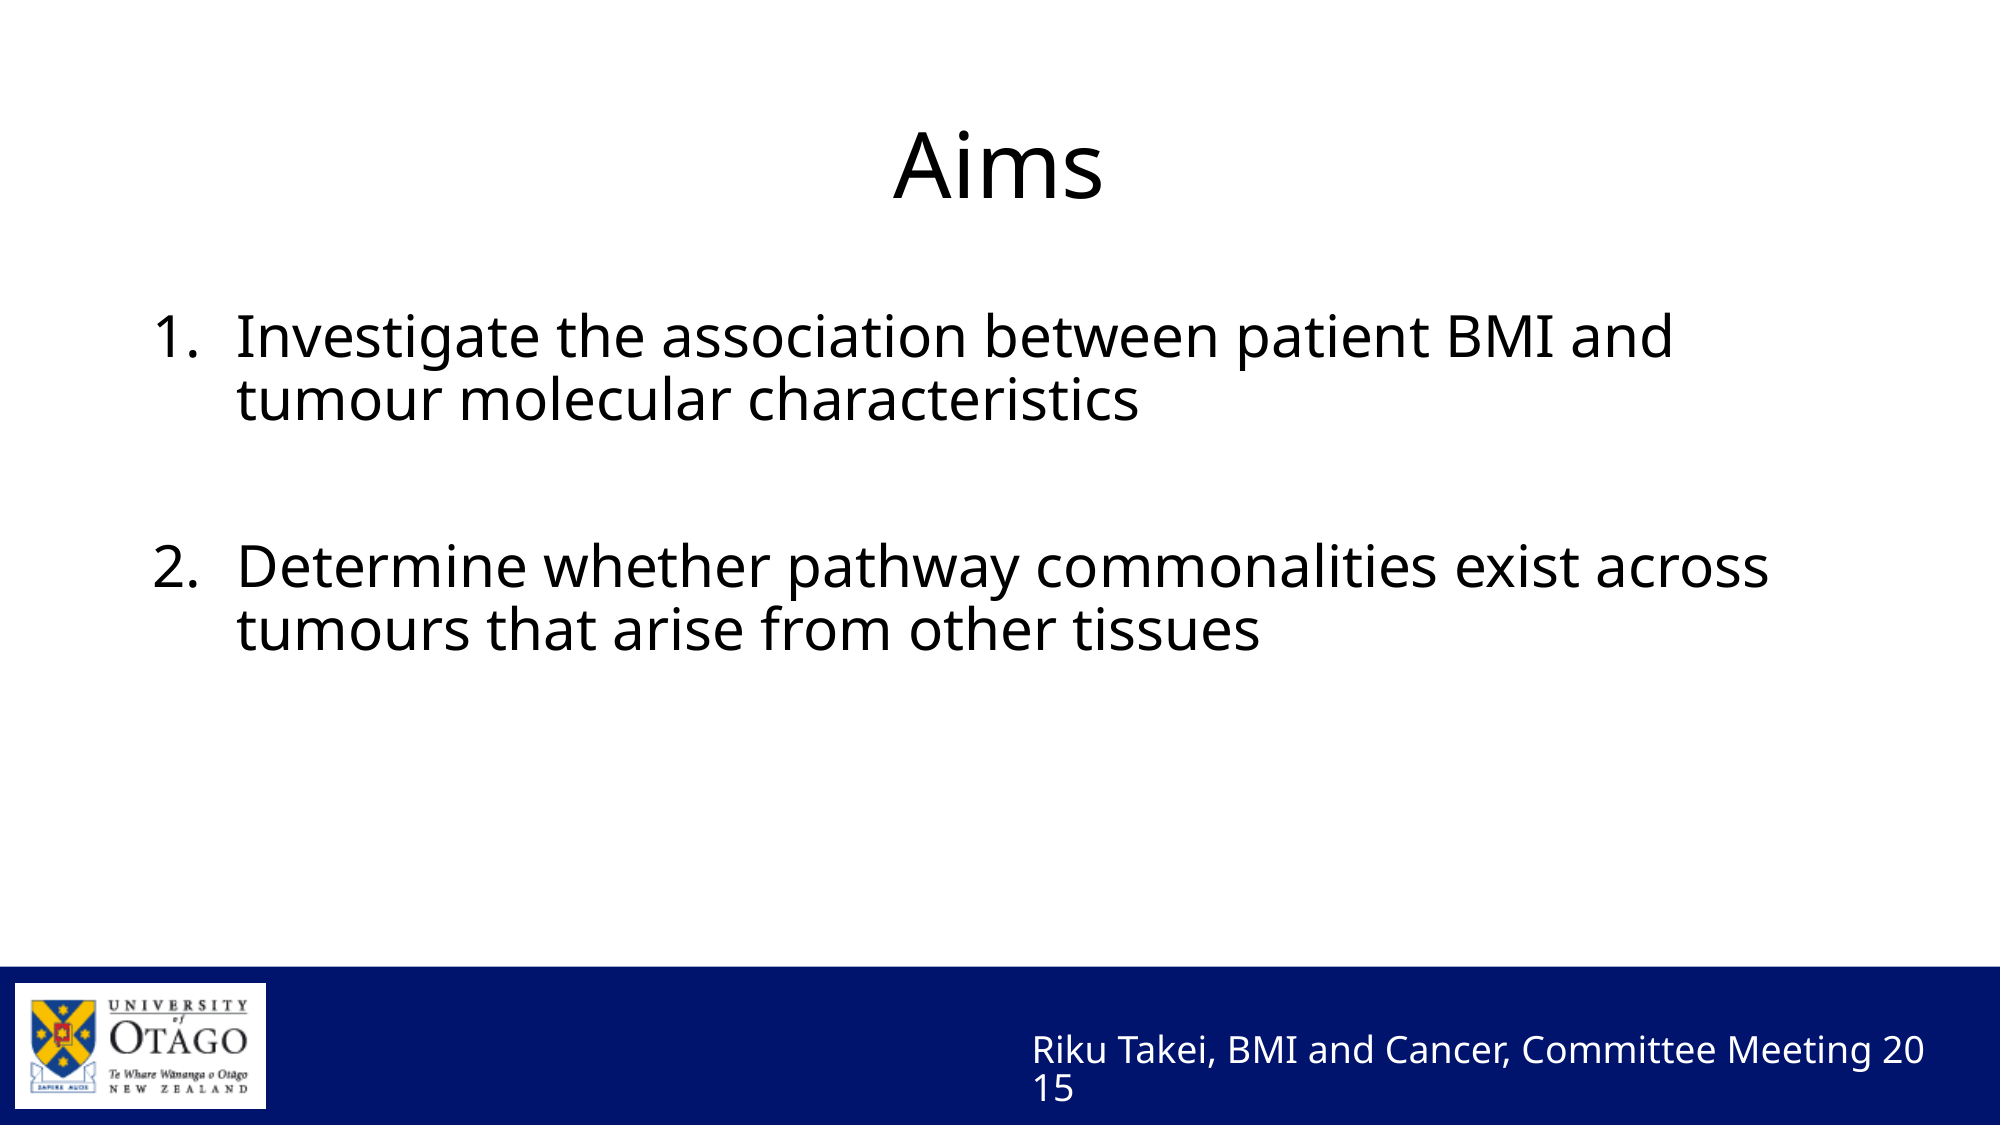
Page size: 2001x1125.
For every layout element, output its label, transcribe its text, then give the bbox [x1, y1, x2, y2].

picture [15, 983, 266, 1109]
title Aims [137, 59, 1863, 278]
list Investigate the association between patient BMI and tumour molecular characteristics Determine whether pathway commonalities exist across tumours that arise from other tissues [137, 299, 1863, 945]
footer Riku Takei, BMI and Cancer, Committee Meeting 2015 [1016, 1021, 1950, 1082]
